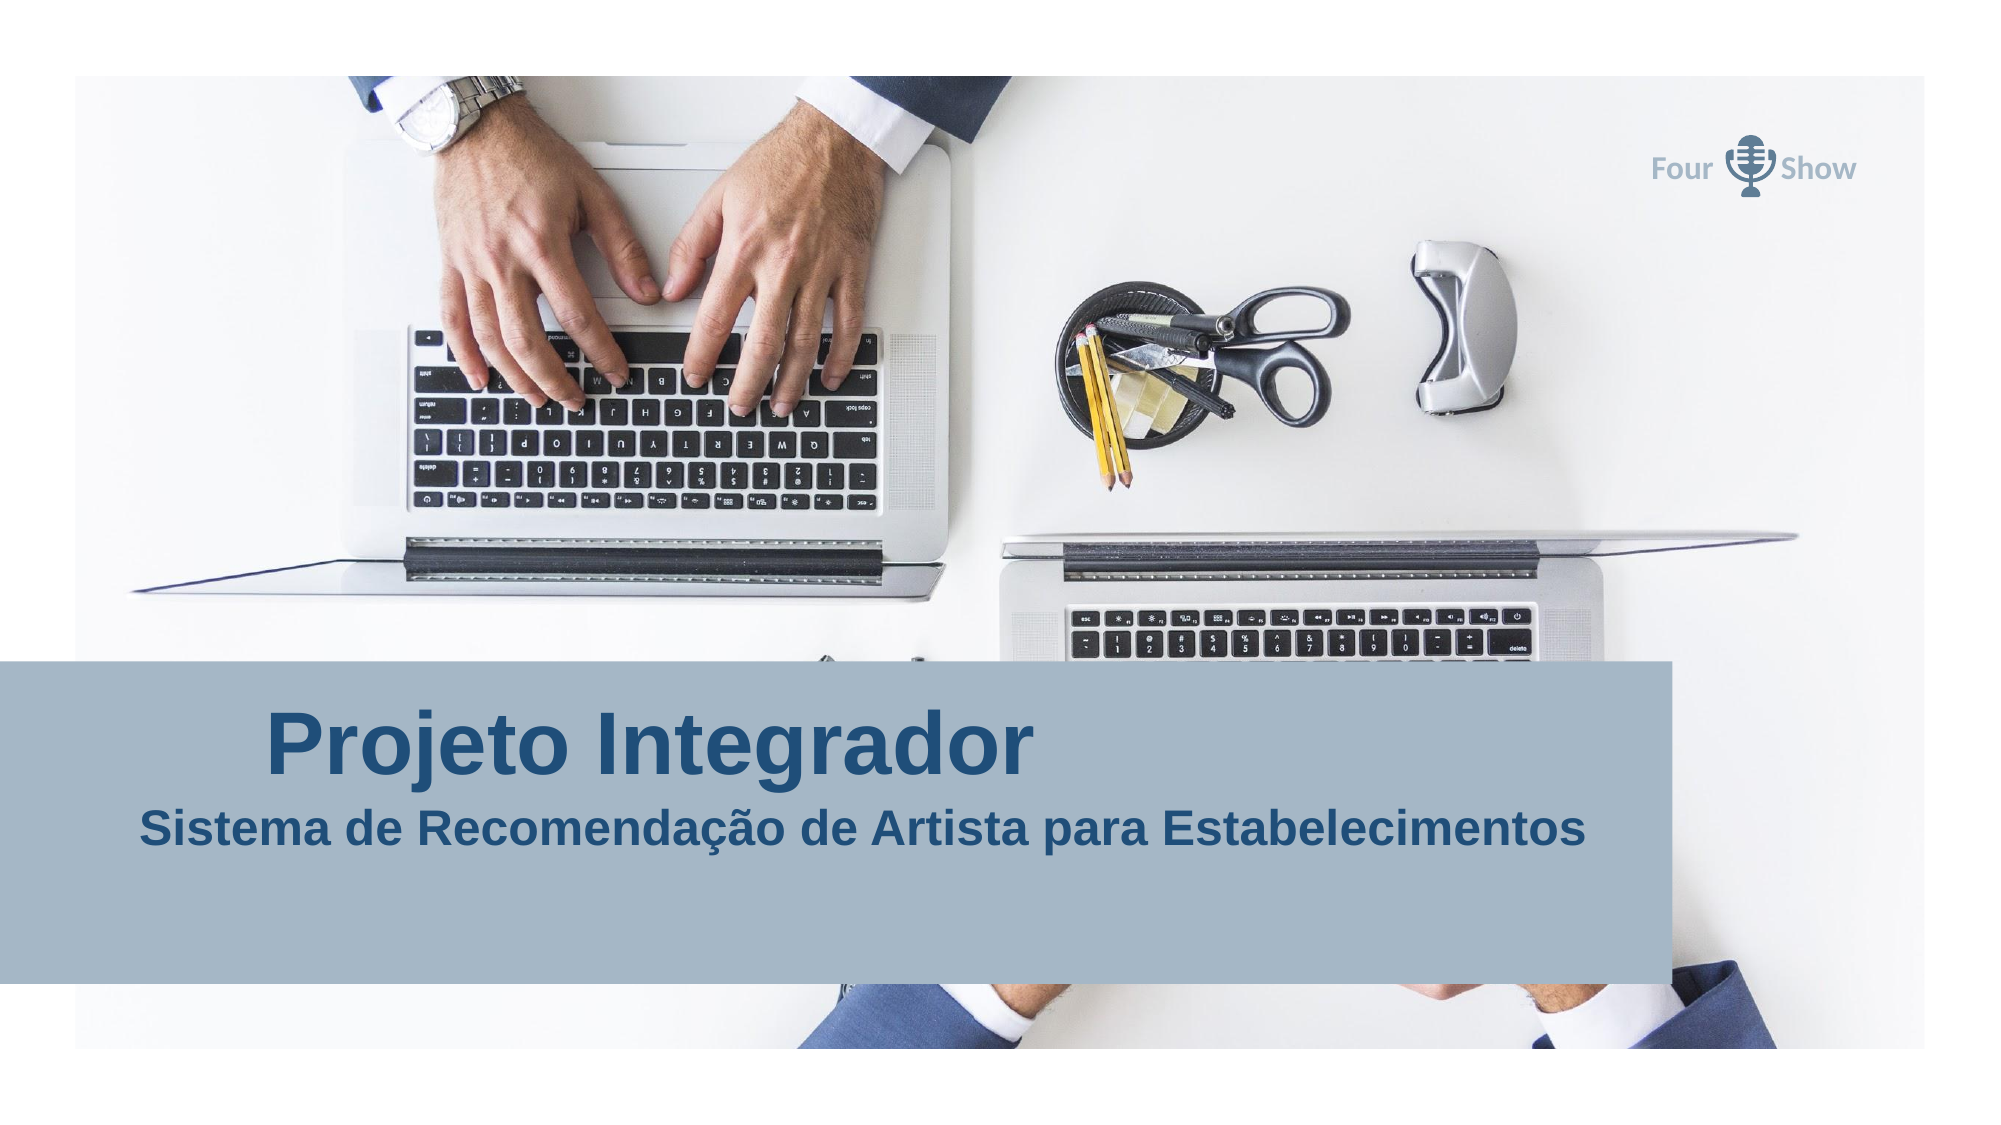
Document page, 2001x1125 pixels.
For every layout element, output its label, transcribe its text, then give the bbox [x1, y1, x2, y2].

subtitle Sistema de Recomendação de Artista para Estabelecimentos [99, 775, 1628, 896]
title Projeto Integrador [0, 393, 1574, 813]
text_box [1725, 134, 1777, 198]
list Four Show [1508, 120, 2000, 224]
picture [75, 76, 1925, 1049]
